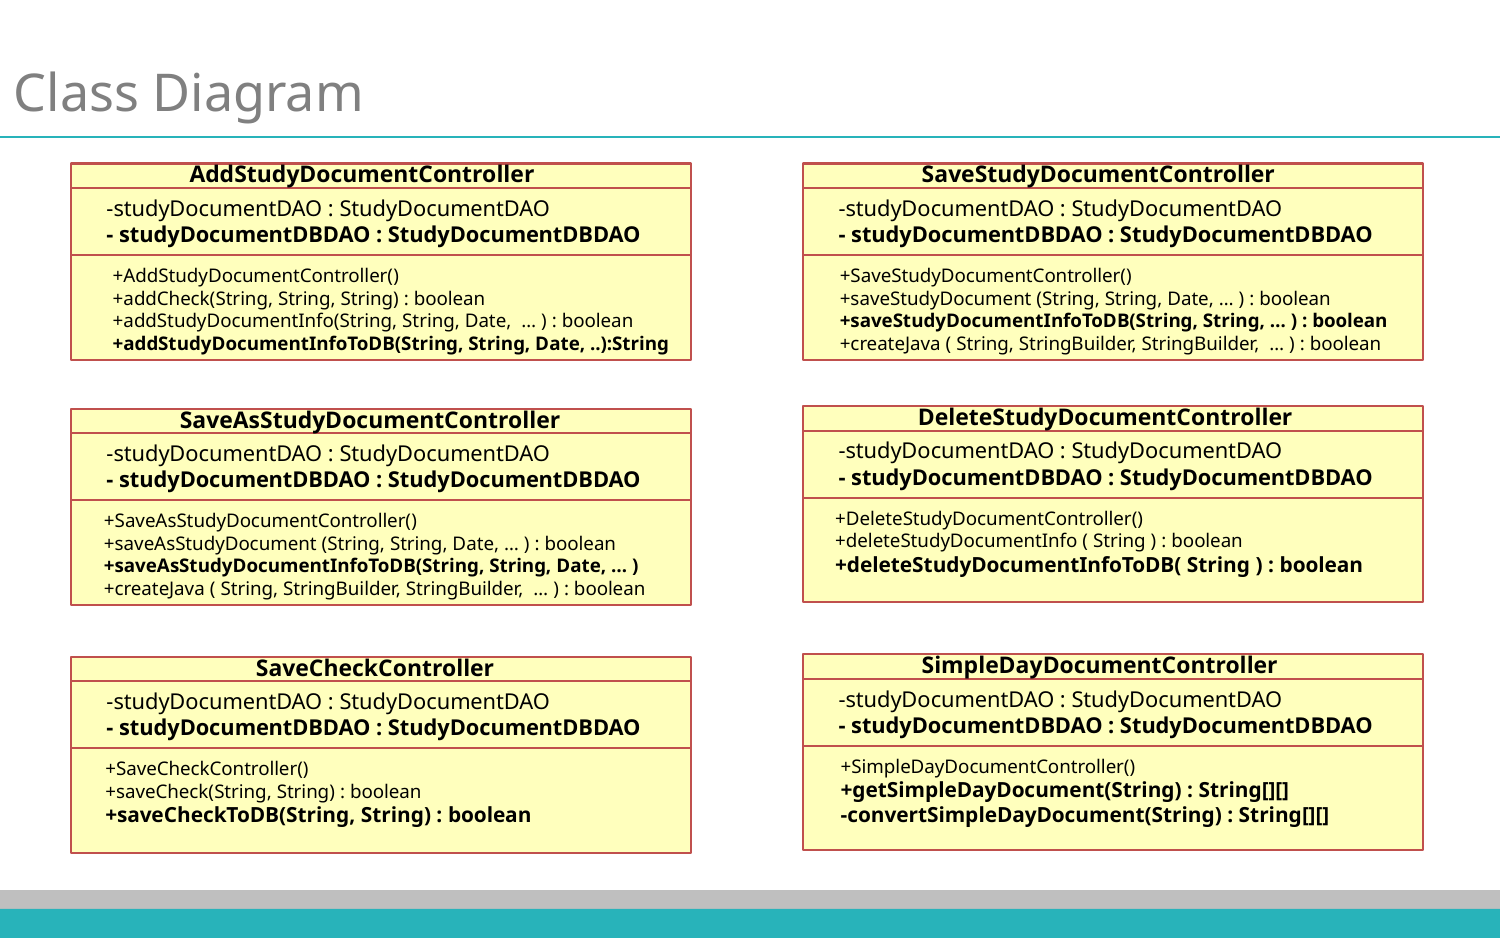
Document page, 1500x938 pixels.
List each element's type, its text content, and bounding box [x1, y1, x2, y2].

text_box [796, 394, 1424, 603]
text_box Class Diagram [0, 52, 379, 130]
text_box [796, 643, 1424, 851]
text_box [64, 152, 717, 363]
text_box [0, 888, 1500, 907]
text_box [796, 152, 1431, 363]
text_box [64, 397, 692, 608]
text_box [0, 907, 1500, 938]
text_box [64, 645, 693, 854]
